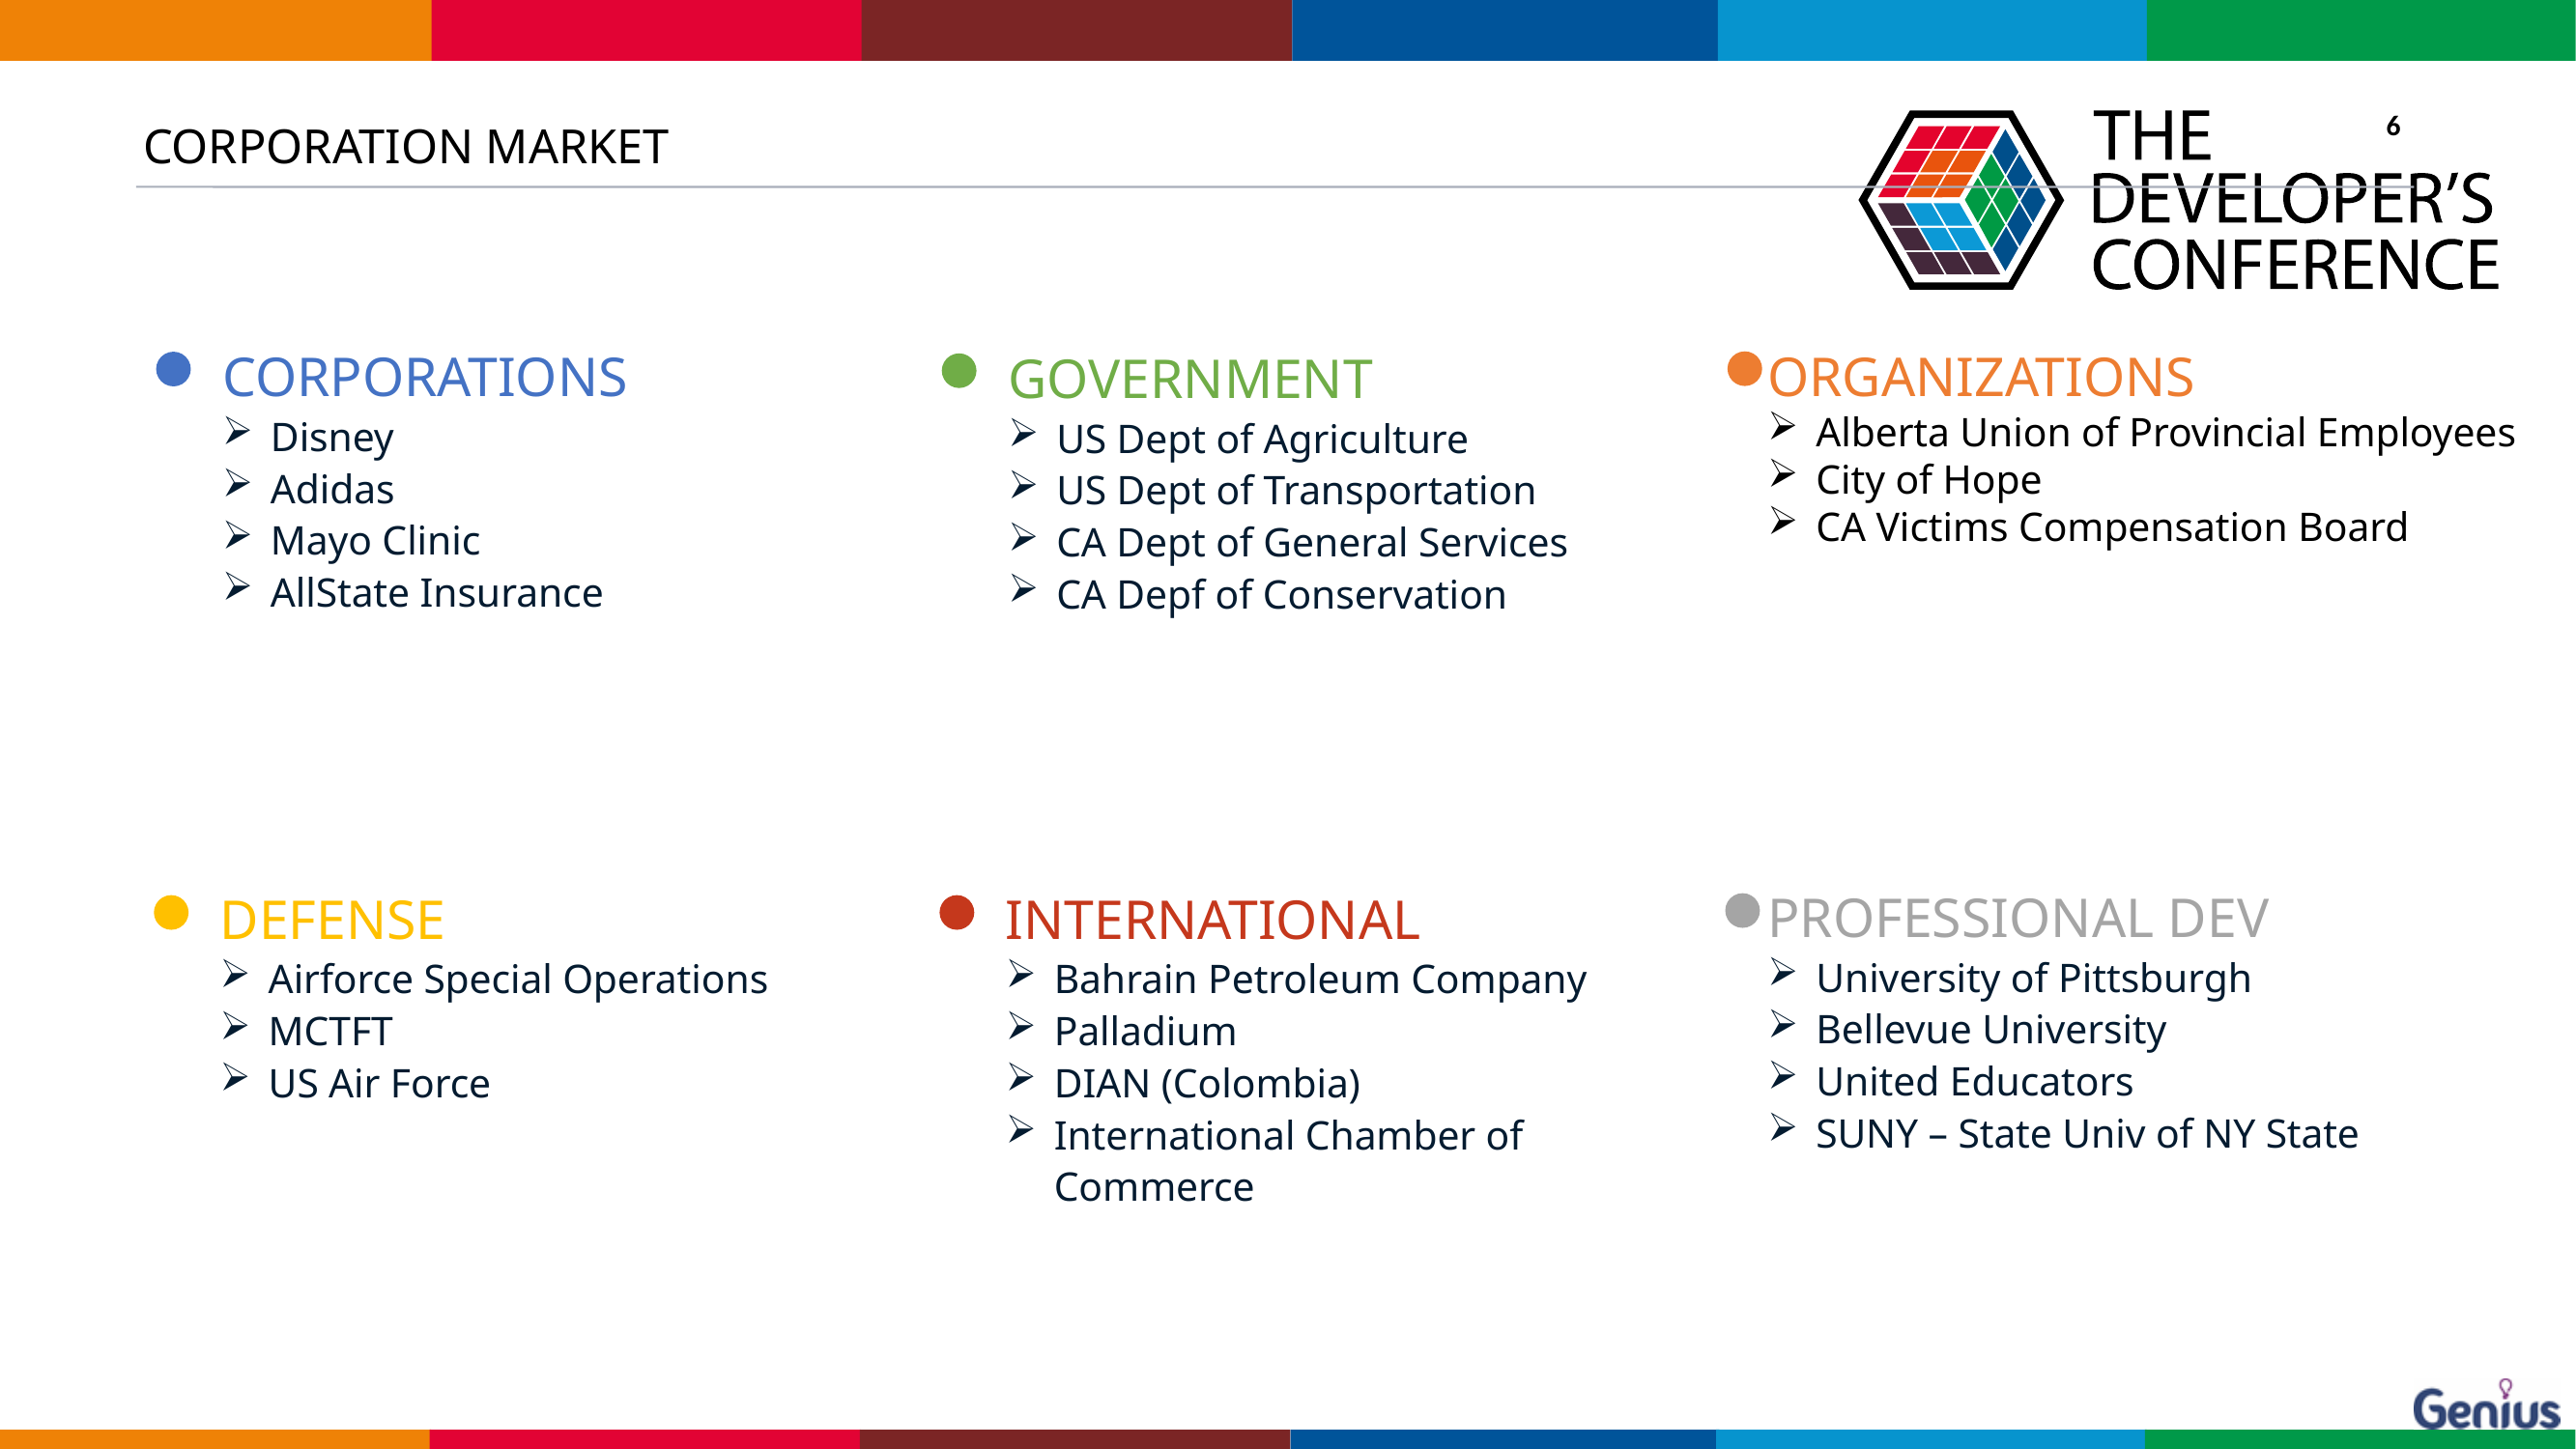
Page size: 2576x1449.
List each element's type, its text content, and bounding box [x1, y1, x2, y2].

picture [2414, 1378, 2561, 1430]
text_box [1725, 893, 1760, 928]
title corporation market [129, 115, 1615, 193]
text_box CORPORATIONS Disney Adidas Mayo Clinic AllState Insurance [216, 330, 1153, 677]
text_box [156, 352, 191, 386]
text_box PROFESSIONAL DEV University of Pittsburgh Bellevue University United Educators SUNY – State Univ of NY State [1761, 871, 2446, 1161]
text_box [939, 895, 975, 930]
text_box INTERNATIONAL Bahrain Petroleum Company Palladium DIAN (Colombia) International Chamber of Commerce [1000, 873, 1674, 1215]
text_box ORGANIZATIONS Alberta Union of Provincial Employees City of Hope CA Victims Compensation Board [1761, 330, 2576, 554]
text_box [941, 353, 977, 388]
text_box GOVERNMENT US Dept of Agriculture US Dept of Transportation CA Dept of General Services CA Depf of Conservation [1002, 332, 1938, 622]
text_box [154, 895, 189, 930]
text_box [1727, 351, 1762, 386]
text_box 6 [2318, 93, 2469, 156]
text_box DEFENSE Airforce Special Operations MCTFT US Air Force [215, 873, 828, 1112]
